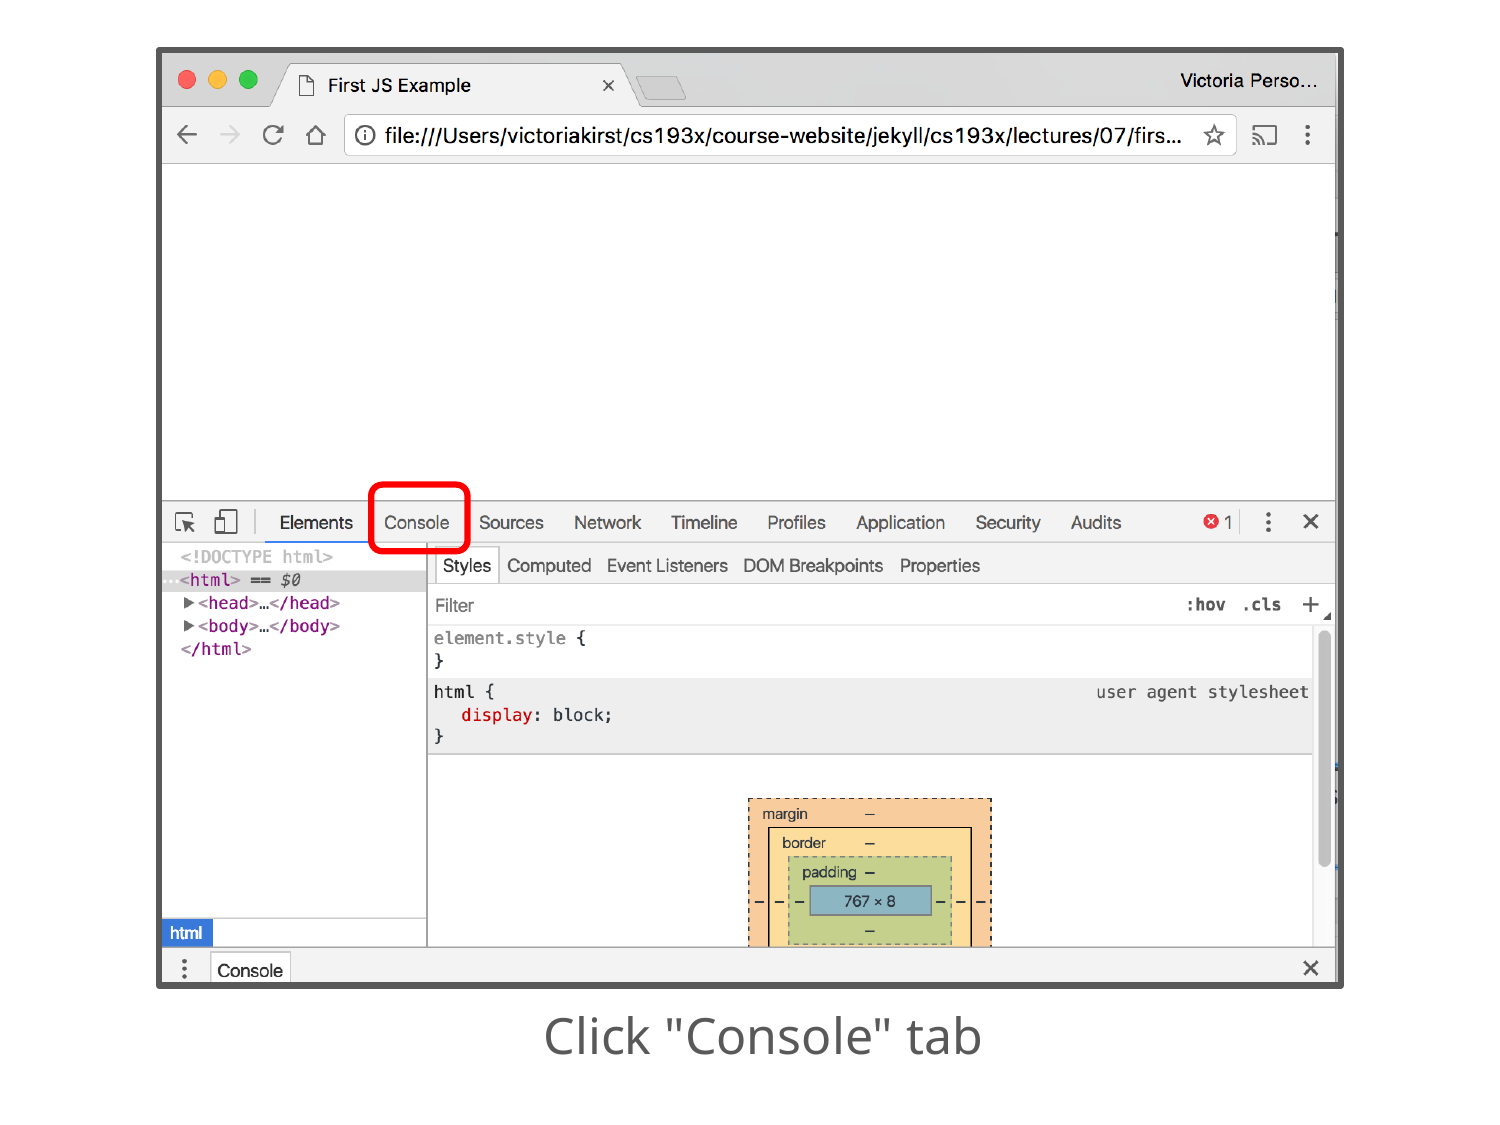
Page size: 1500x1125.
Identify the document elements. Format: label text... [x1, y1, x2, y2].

text_box Click "Console" tab [141, 980, 1385, 1125]
picture [161, 53, 1339, 983]
